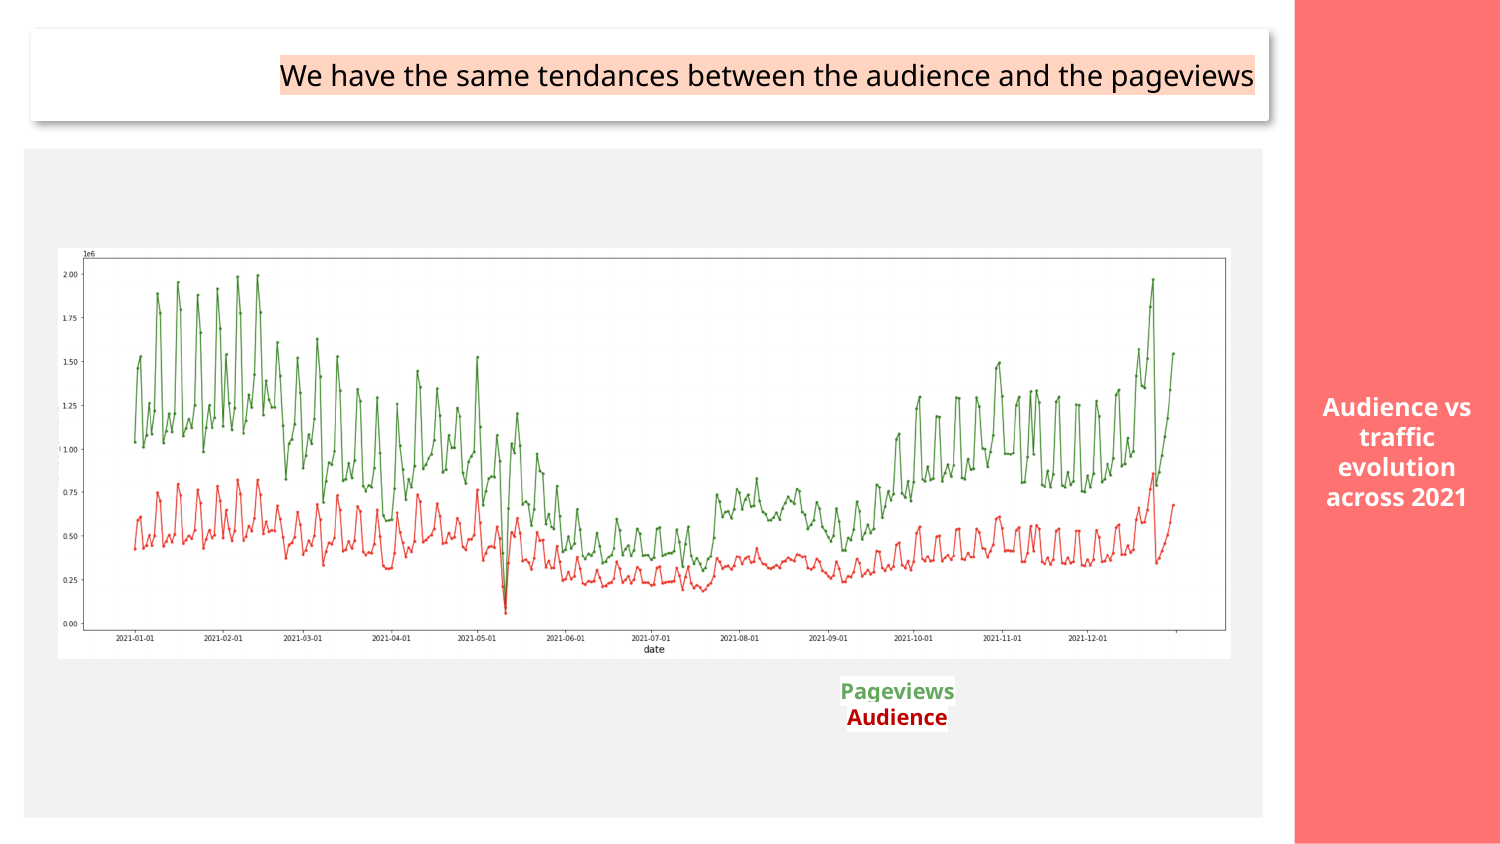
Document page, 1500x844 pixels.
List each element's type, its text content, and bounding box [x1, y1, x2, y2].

text_box [23, 148, 1263, 818]
text_box Audience vs traffic evolution across 2021 [1294, 385, 1500, 517]
text_box [1294, 517, 1500, 844]
picture [58, 248, 1231, 659]
text_box [1294, 0, 1500, 385]
text_box We have the same tendances between the audience and the pageviews [32, 31, 1267, 119]
text_box Pageviews Audience [809, 669, 986, 738]
